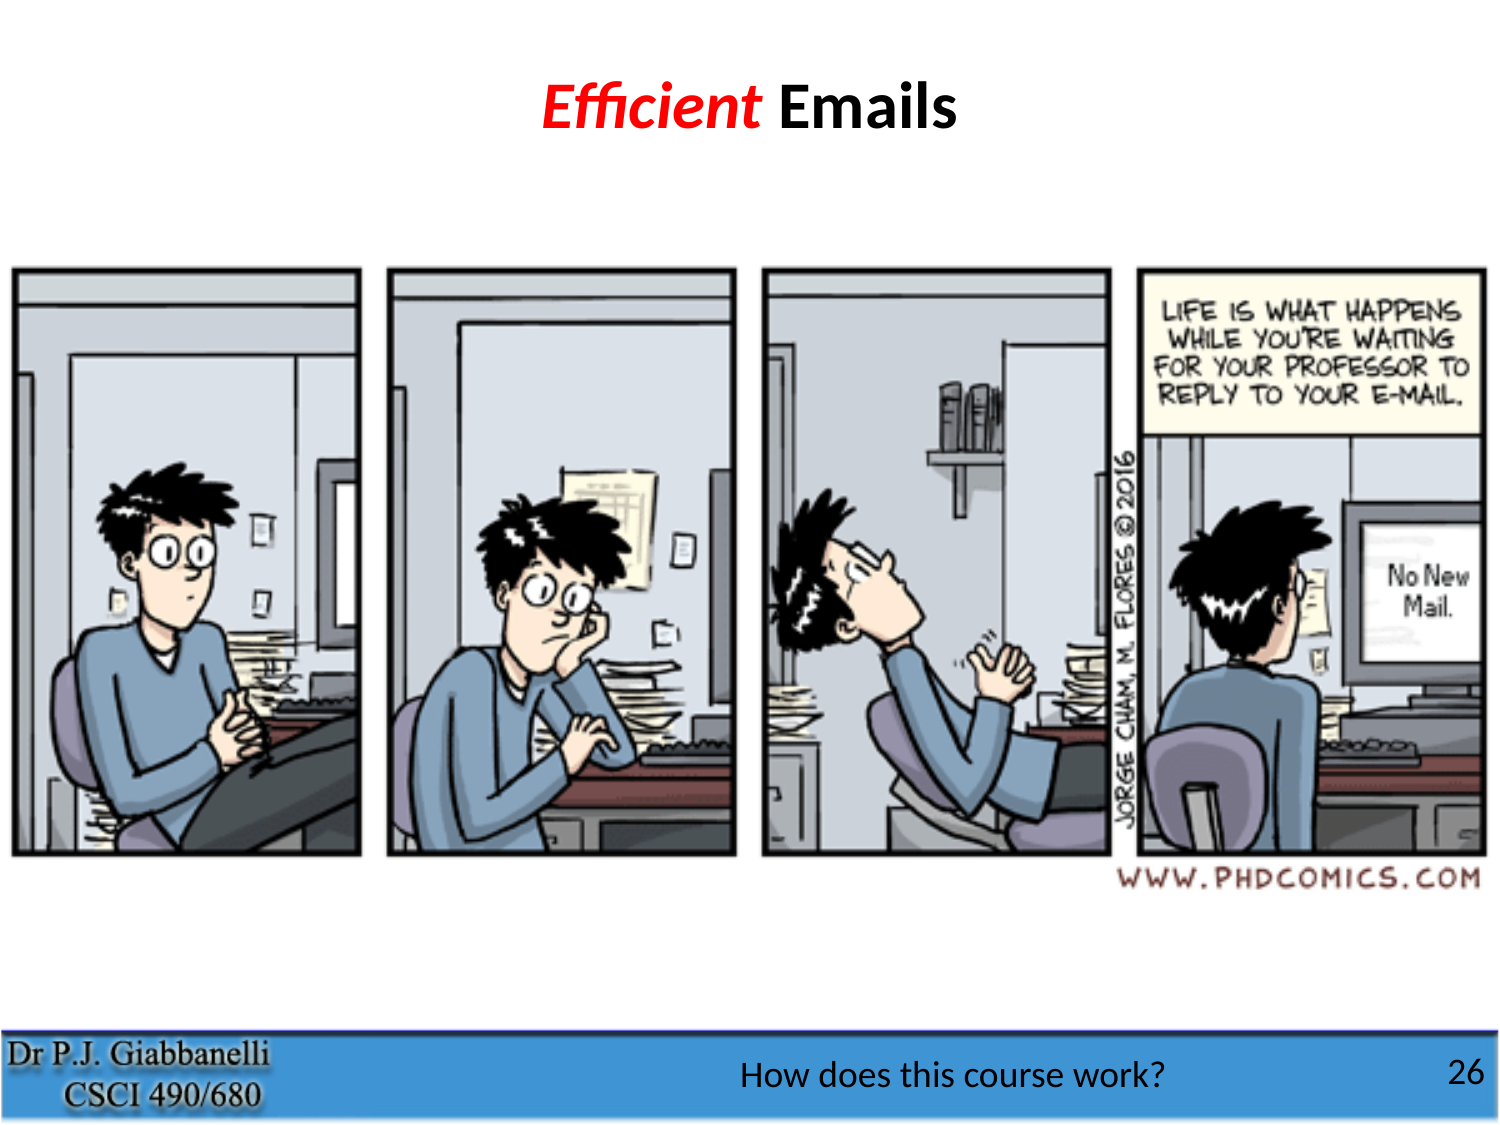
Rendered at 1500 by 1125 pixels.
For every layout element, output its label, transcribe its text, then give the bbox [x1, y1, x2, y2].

text_box Efficient Emails [0, 54, 1500, 150]
picture [0, 249, 1500, 901]
picture [0, 1026, 1500, 1125]
